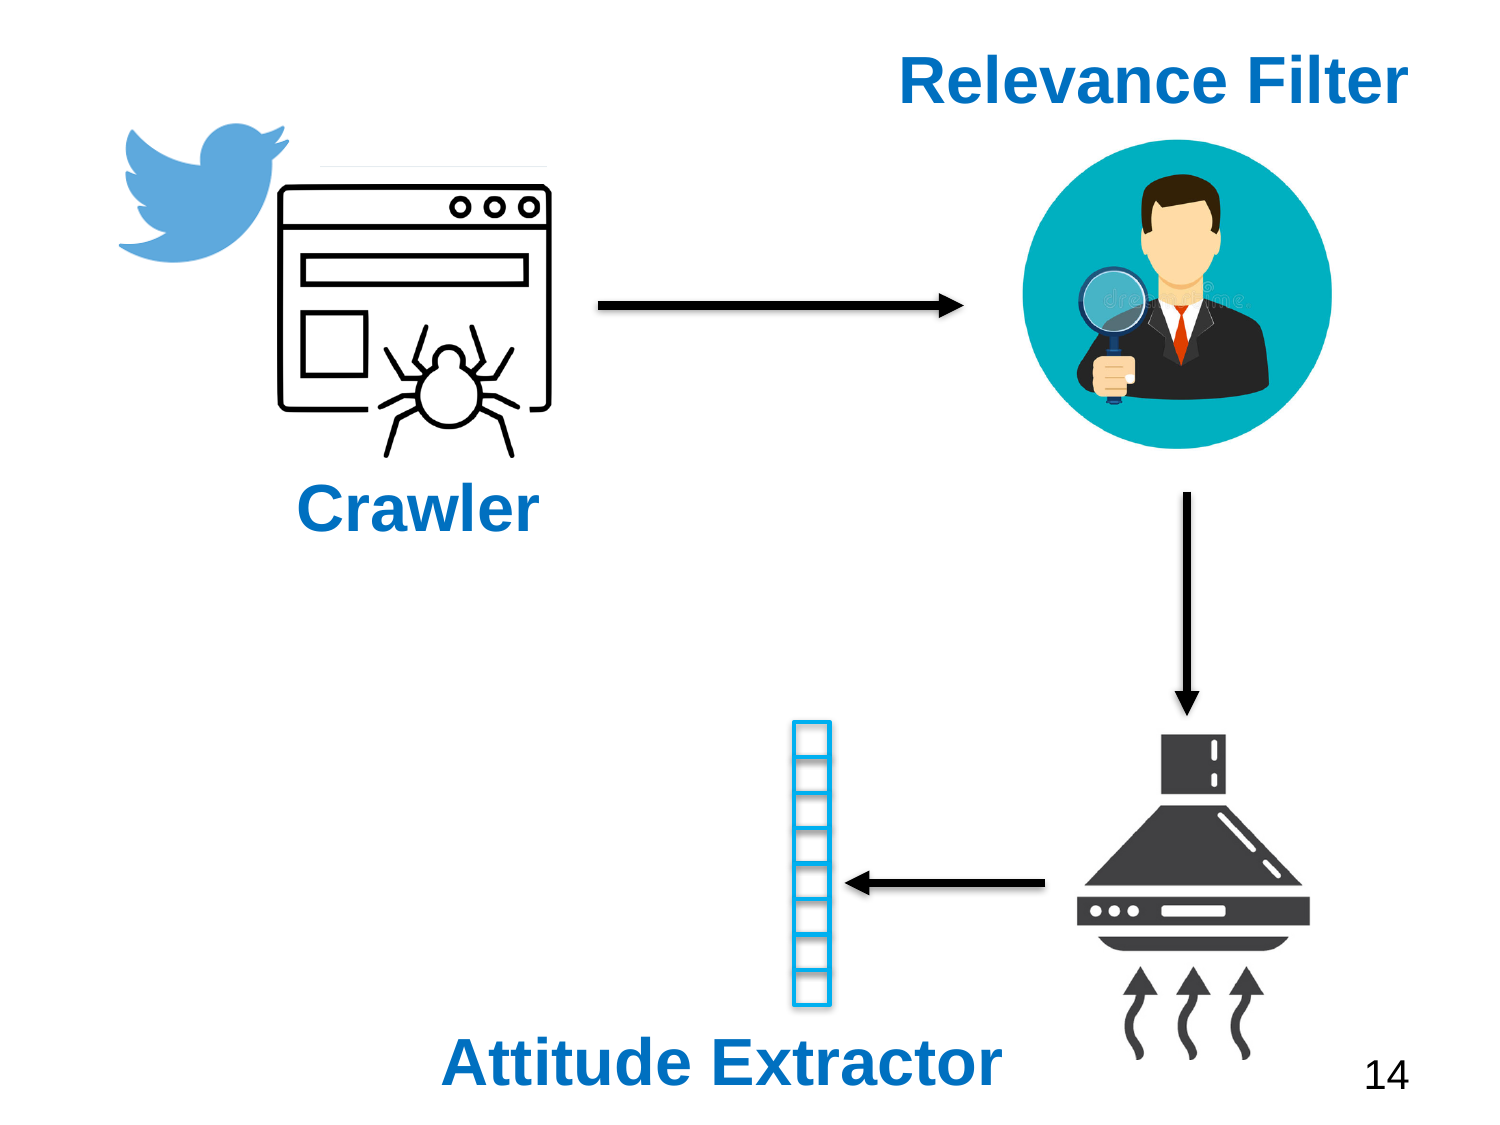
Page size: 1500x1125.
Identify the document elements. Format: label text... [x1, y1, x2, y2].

picture [88, 76, 552, 459]
text_box Crawler [281, 462, 556, 553]
text_box Relevance Filter [883, 28, 1425, 124]
picture [1074, 721, 1312, 1060]
picture [985, 103, 1368, 485]
text_box Attitude Extractor [425, 1011, 1019, 1107]
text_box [793, 721, 830, 1006]
slide_number 14 [1074, 1042, 1425, 1103]
